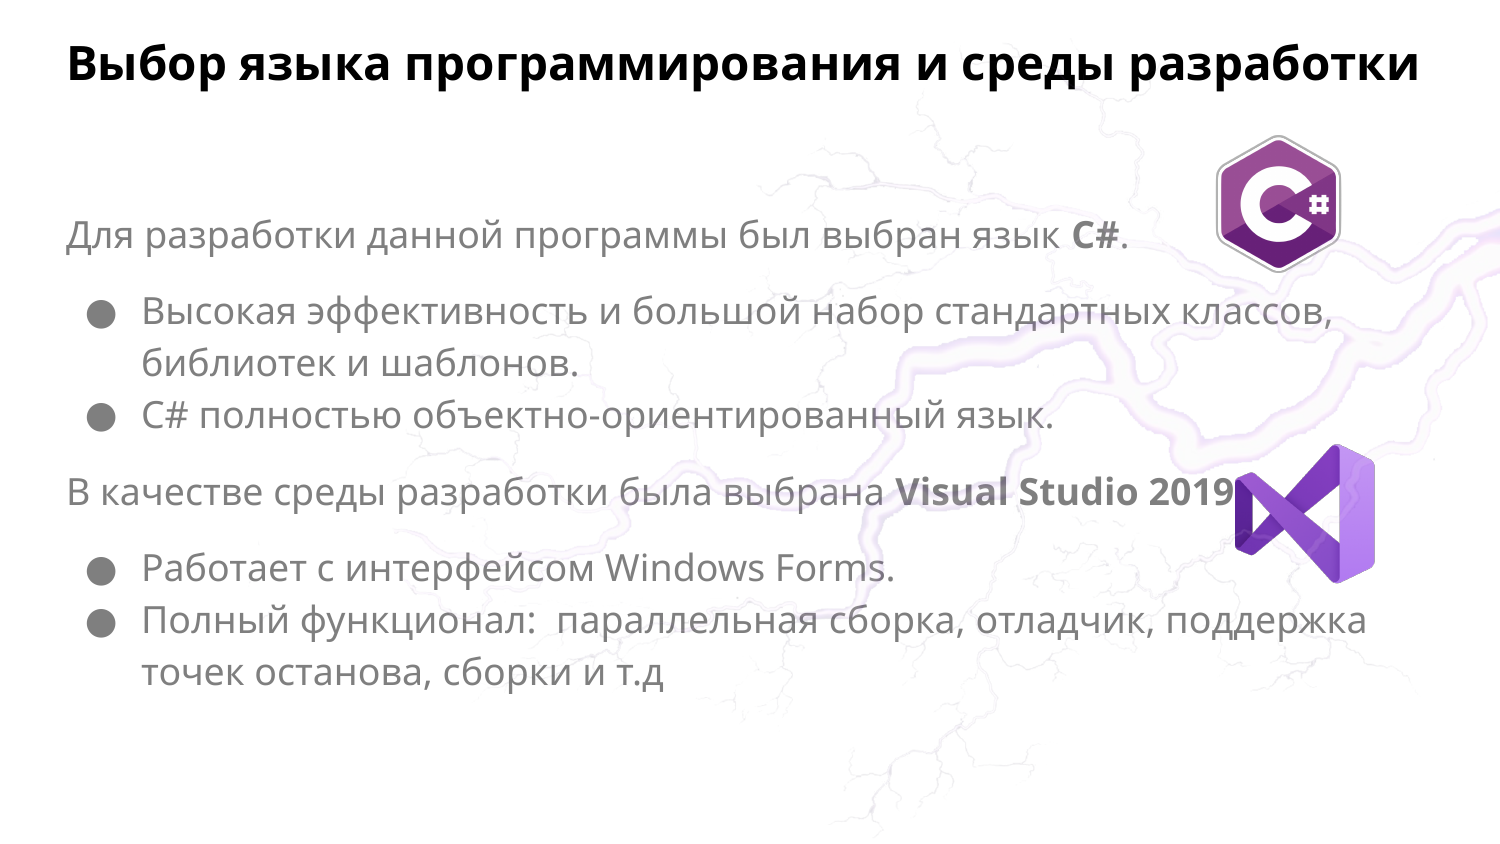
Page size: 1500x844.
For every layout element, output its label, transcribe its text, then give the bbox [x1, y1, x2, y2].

picture [233, 25, 1500, 844]
title Выбор языка программирования и среды разработки [51, 17, 1449, 121]
list Для разработки данной программы был выбран язык C#. Высокая эффективность и большой набор стандартных классов, библиотек и шаблонов. С# полностью объектно-ориентированный язык. В качестве среды разработки была выбрана Visual Studio 2019. Работает с интерфейсом Windows Forms. Полный функционал: параллельная сборка, отладчик, поддержка точек останова, сборки и т.д [51, 189, 228, 750]
